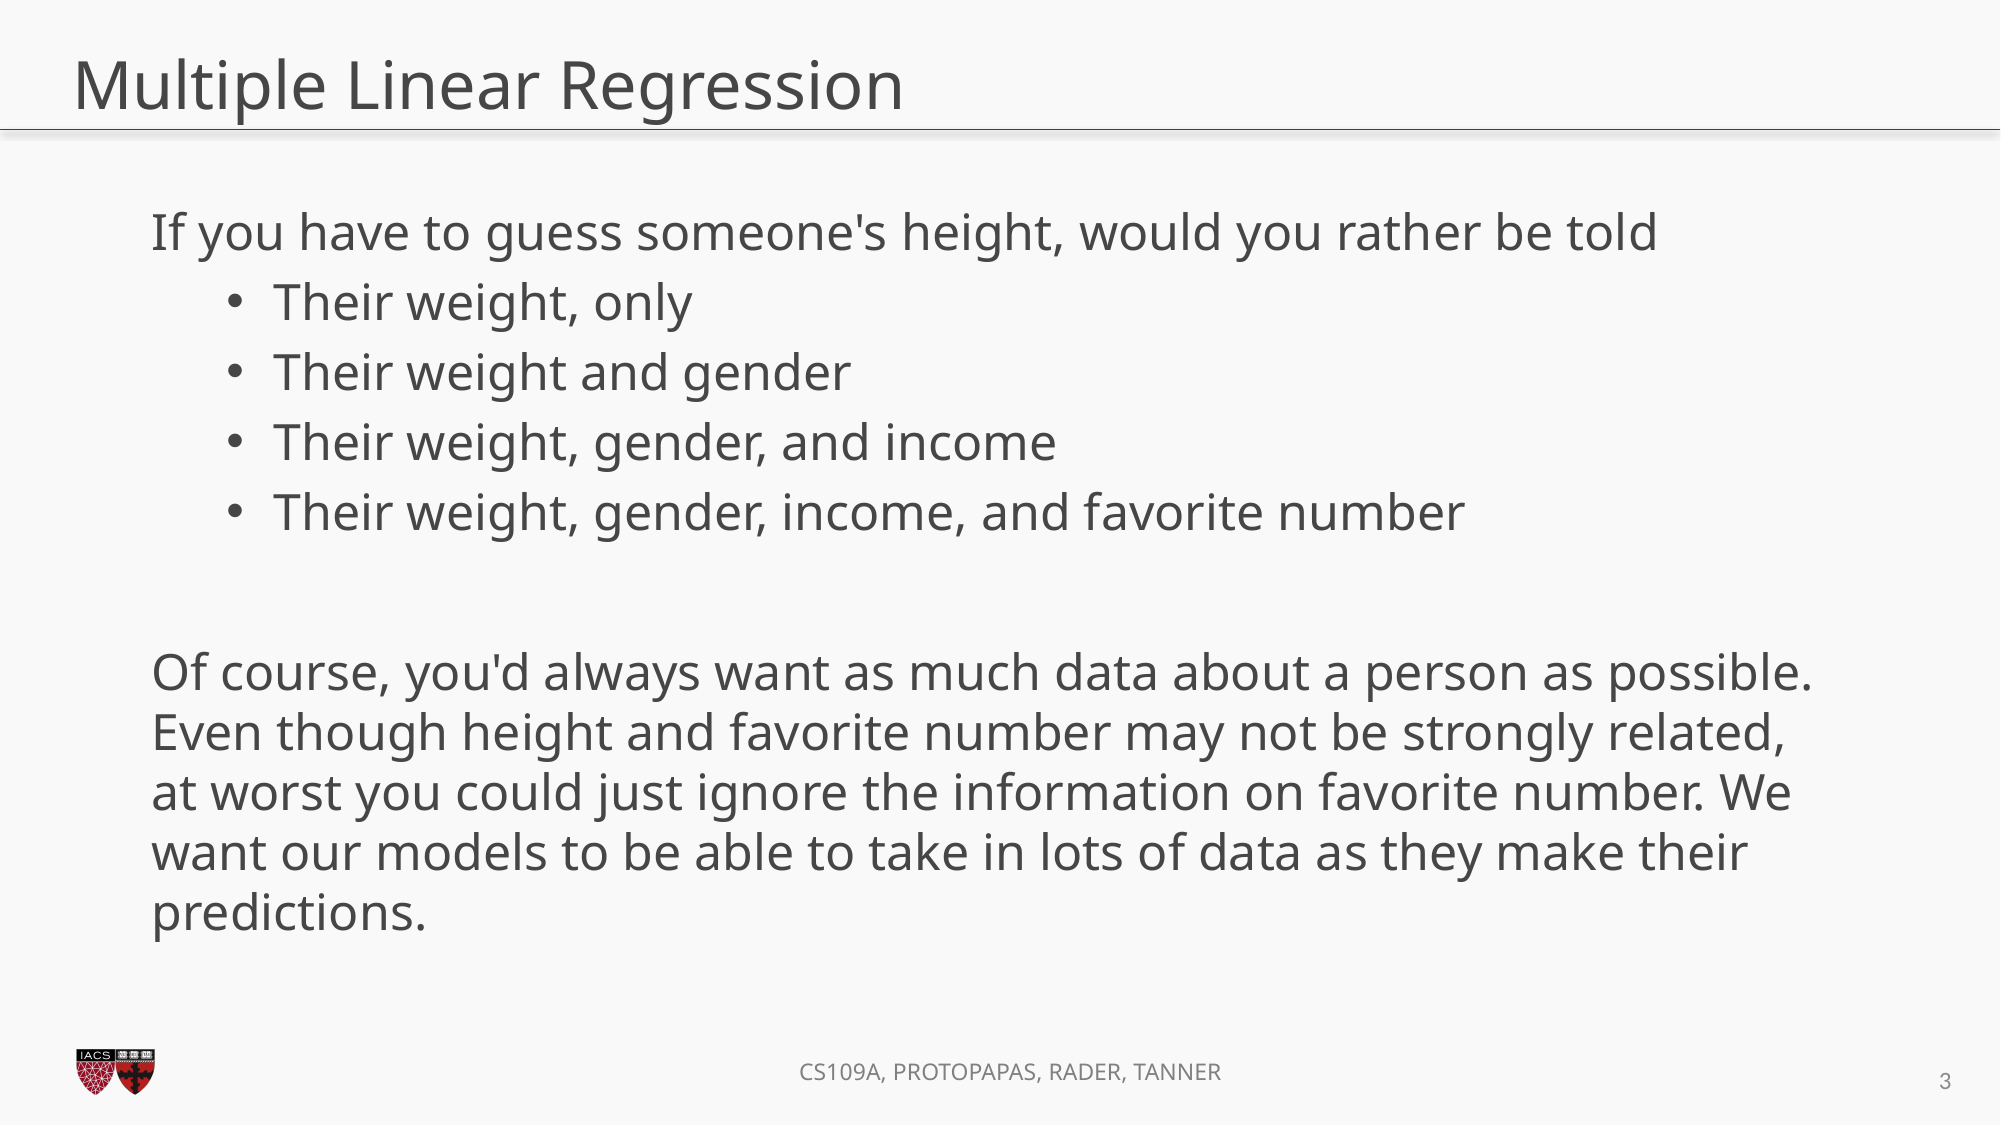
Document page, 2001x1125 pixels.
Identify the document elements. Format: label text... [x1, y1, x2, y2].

picture [75, 1049, 155, 1095]
slide_number 2 [1500, 1050, 1967, 1110]
title Multiple Linear Regression [57, 35, 1943, 162]
list If you have to guess someone's height, would you rather be told Their weight, only Their weight and gender Their weight, gender, and income Their weight, gender, income, and favorite number Of course, you'd always want as much data about a person as possible. Even though height and favorite number may not be strongly related, at worst you could just ignore the information on favorite number. We want our models to be able to take in lots of data as they make their predictions. [136, 193, 1831, 540]
